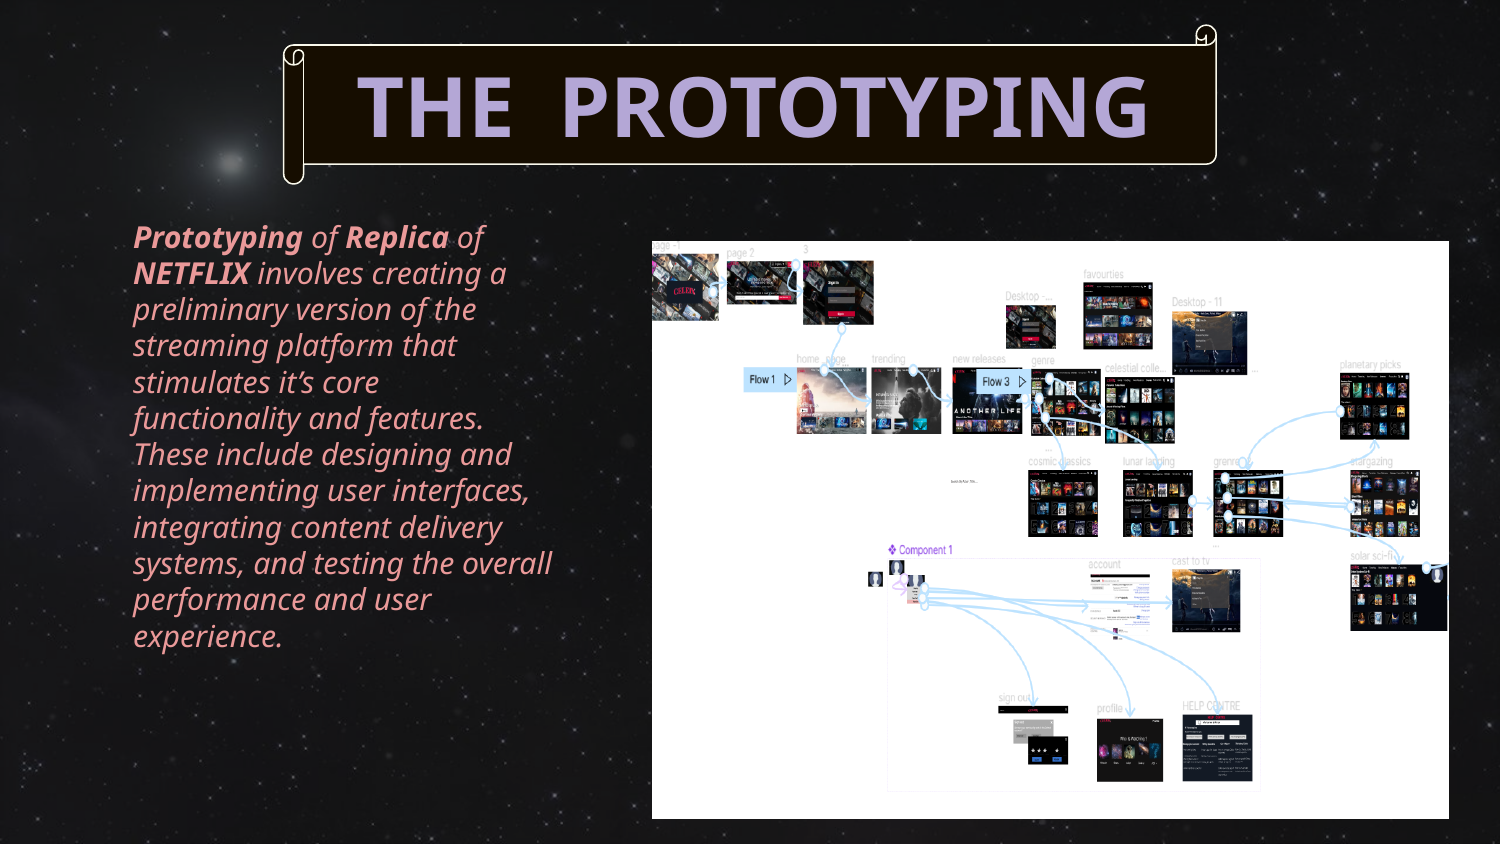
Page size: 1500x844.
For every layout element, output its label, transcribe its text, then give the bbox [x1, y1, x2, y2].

list Prototyping of Replica of NETFLIX involves creating a preliminary version of the streaming platform that stimulates it’s core functionality and features. These include designing and implementing user interfaces, integrating content delivery systems, and testing the overall performance and user experience. [118, 202, 568, 756]
text_box THE PROTOTYPING [283, 25, 1217, 184]
picture [619, 180, 1470, 819]
